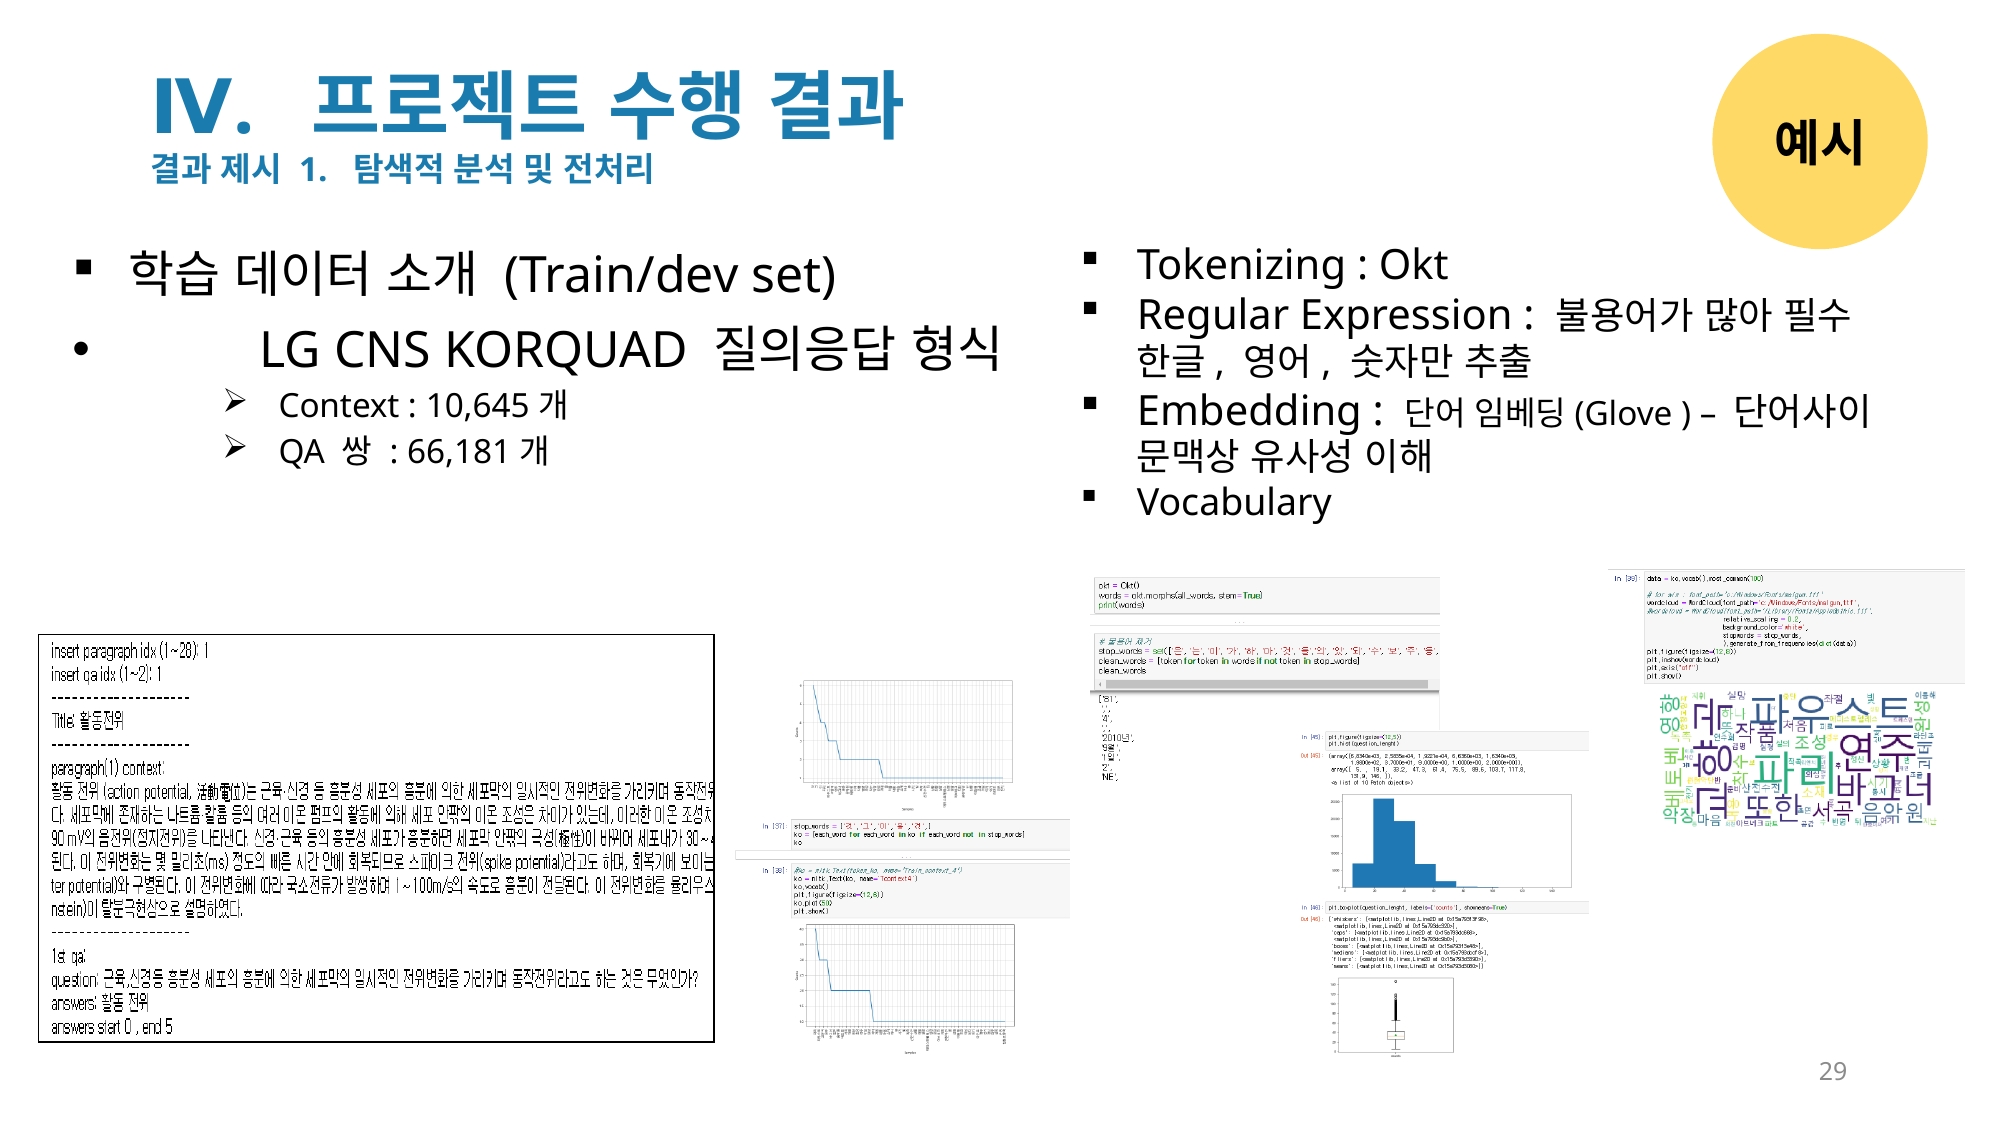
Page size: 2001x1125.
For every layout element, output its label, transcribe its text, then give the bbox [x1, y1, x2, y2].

picture [733, 676, 1070, 1058]
text_box 학습 데이터 소개 (Train/dev set) LG CNS KORQUAD 질의응답 형식 Context : 10,645개 QA 쌍 : 66,181개 [57, 241, 1027, 563]
text_box Tokenizing : Okt Regular Expression : 불용어가 많아 필수 한글, 영어, 숫자만 추출 Embedding : 단어 임베딩(Glove ) – 단어사이 문맥상 유사성 이해 Vocabulary [1065, 230, 1913, 531]
slide_number 29 [1412, 1042, 1863, 1103]
text_box 예시 [1711, 32, 1929, 251]
picture [1608, 568, 1965, 837]
text_box Ⅳ. 프로젝트 수행 결과 결과 제시 1. 탐색적 분석 및 전처리 [135, 50, 1252, 196]
picture [1089, 576, 1589, 1060]
picture [39, 635, 714, 1042]
